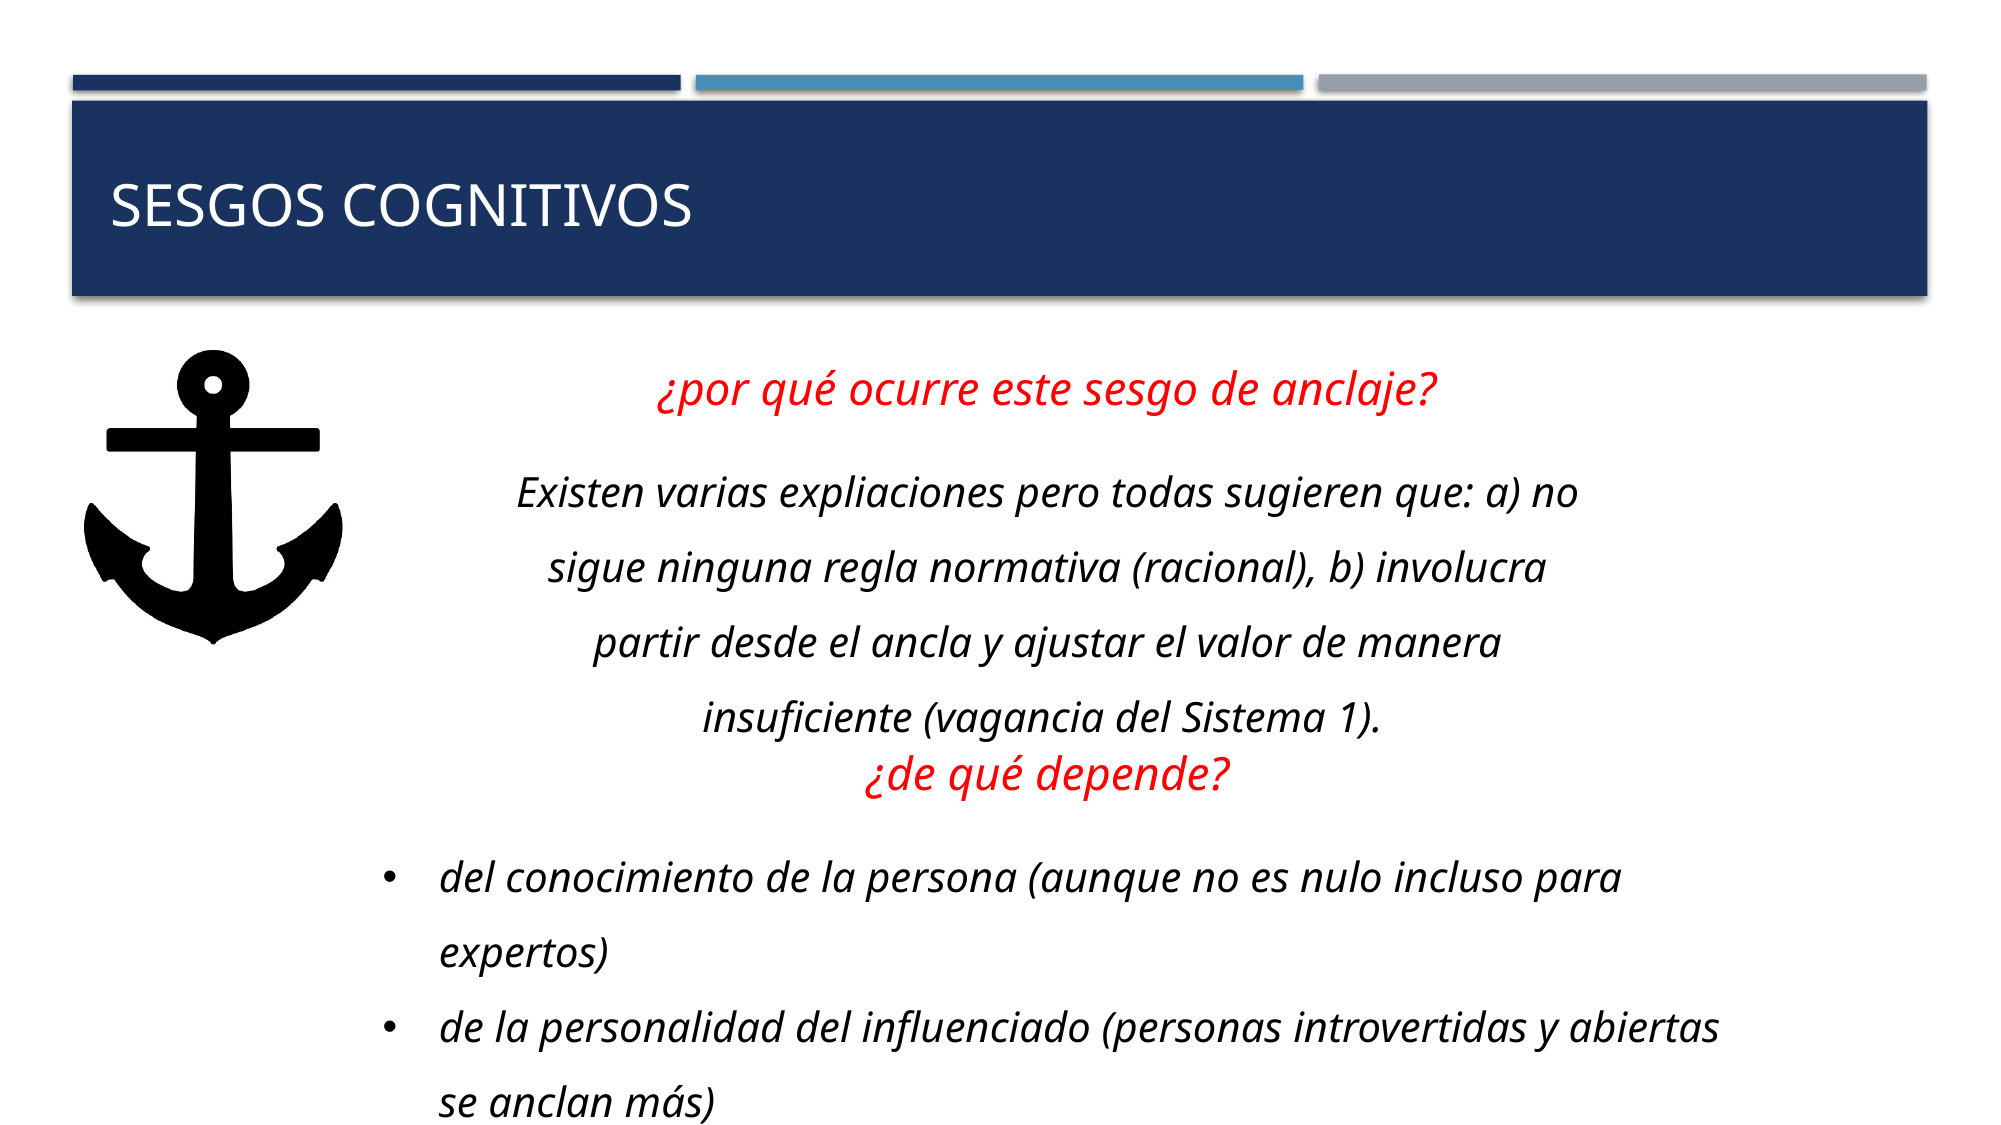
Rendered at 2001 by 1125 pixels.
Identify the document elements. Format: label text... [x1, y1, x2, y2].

picture [68, 335, 359, 657]
text_box ¿por qué ocurre este sesgo de anclaje? [558, 324, 1538, 422]
title Sesgos cognitivos [95, 115, 1905, 247]
text_box Existen varias expliaciones pero todas sugieren que: a) no sigue ninguna regla normativa (racional), b) involucra partir desde el ancla y ajustar el valor de manera insuficiente (vagancia del Sistema 1). [494, 433, 1602, 748]
text_box ¿de qué depende? [558, 709, 1538, 807]
text_box del conocimiento de la persona (aunque no es nulo incluso para expertos) de la personalidad del influenciado (personas introvertidas y abiertas se anclan más) de la precision del ancla (decir 114 años ancla más que si decía 100 años) [367, 818, 1785, 1125]
